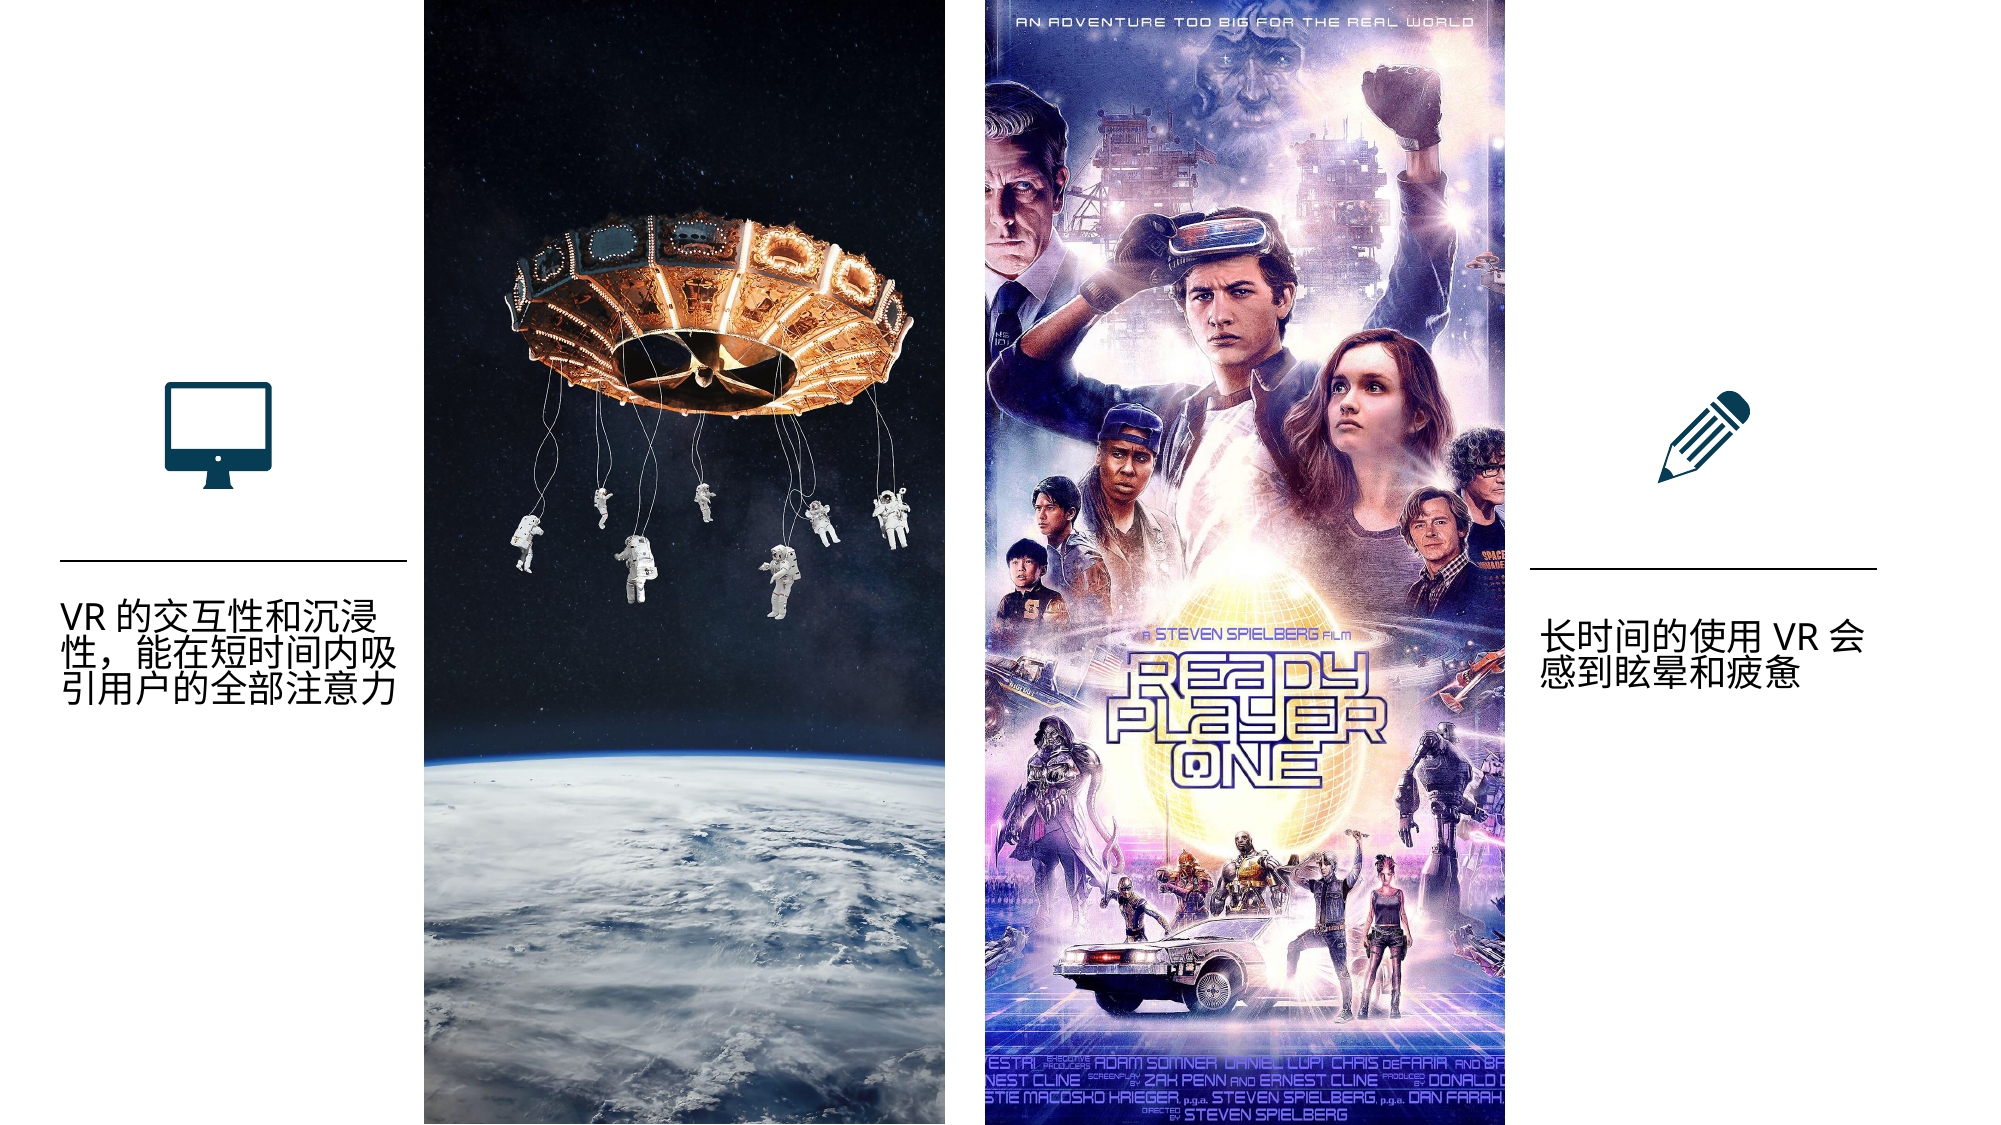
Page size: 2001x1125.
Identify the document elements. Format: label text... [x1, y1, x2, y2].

text_box [1716, 390, 1750, 425]
picture [985, 0, 1505, 1125]
text_box [1710, 401, 1740, 431]
picture [424, 0, 945, 1124]
text_box [164, 382, 272, 489]
text_box [1657, 407, 1734, 484]
text_box 长时间的使用VR会感到眩晕和疲惫 [1539, 622, 1886, 695]
text_box VR的交互性和沉浸性，能在短时间内吸引用户的全部注意力 [60, 601, 407, 710]
